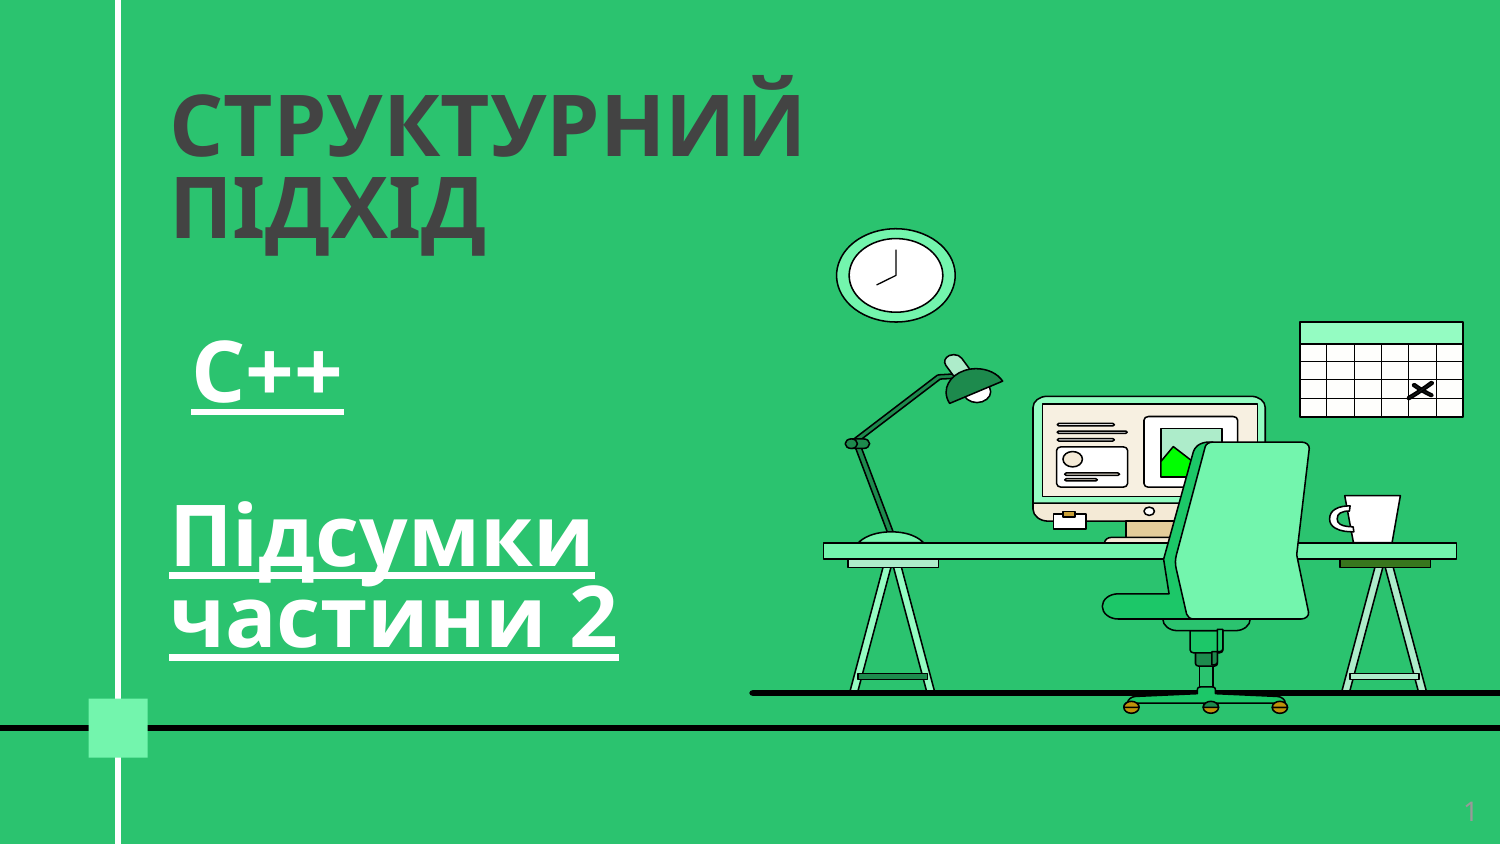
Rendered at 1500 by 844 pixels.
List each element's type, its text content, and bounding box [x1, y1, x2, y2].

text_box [749, 228, 1500, 714]
title СТРУКТУРНИЙ ПІДХІД С++ Підсумки частини 2 [154, 262, 744, 680]
slide_number 1 [1403, 779, 1494, 844]
